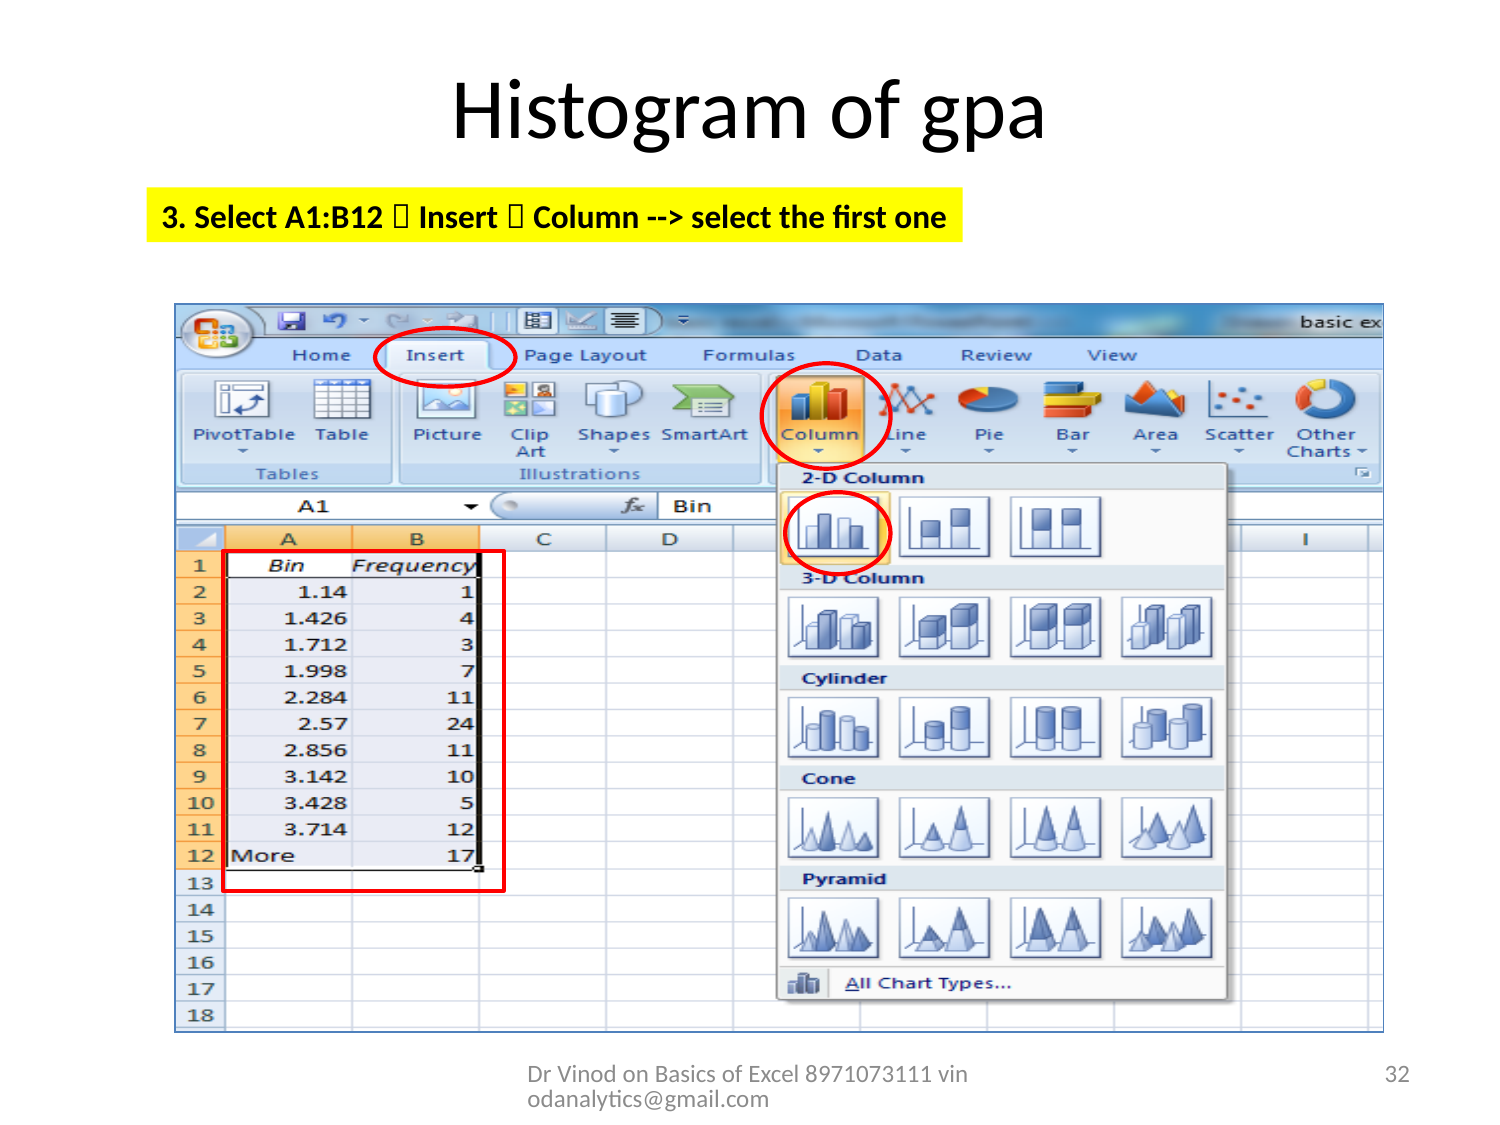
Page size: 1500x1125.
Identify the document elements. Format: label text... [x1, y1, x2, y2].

picture [175, 304, 1383, 1032]
text_box 3. Select A1:B12  Insert  Column --> select the first one [146, 187, 963, 243]
footer Dr Vinod on Basics of Excel 8971073111 vinodanalytics@gmail.com [512, 1042, 988, 1103]
slide_number 32 [1074, 1042, 1425, 1103]
title Histogram of gpa [75, 45, 1425, 164]
